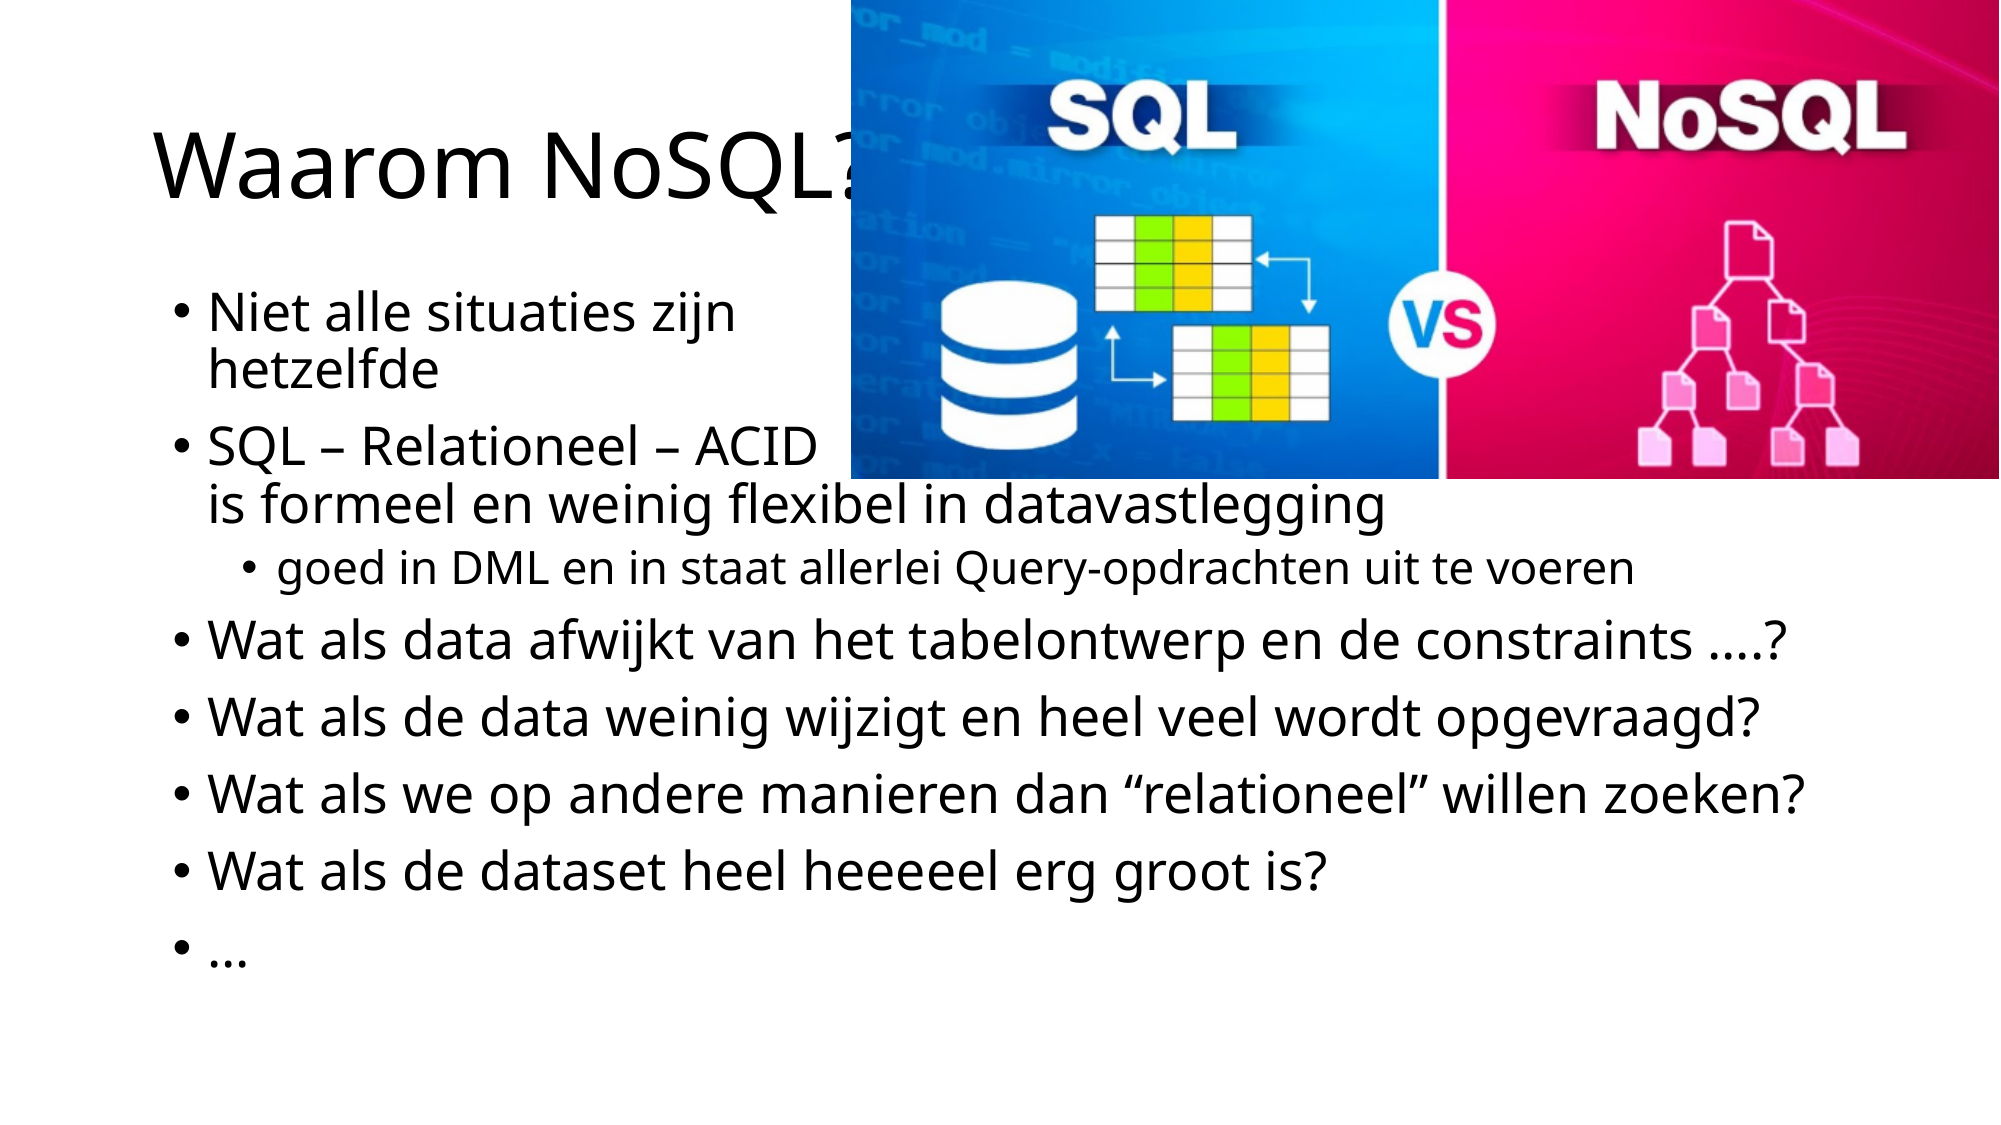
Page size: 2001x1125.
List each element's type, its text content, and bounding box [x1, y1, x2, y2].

list Niet alle situaties zijn hetzelfde SQL – Relationeel – ACID is formeel en weinig flexibel in datavastlegging goed in DML en in staat allerlei Query-opdrachten uit te voeren Wat als data afwijkt van het tabelontwerp en de constraints ….? Wat als de data weinig wijzigt en heel veel wordt opgevraagd? Wat als we op andere manieren dan “relationeel” willen zoeken? Wat als de dataset heel heeeeel erg groot is? … [157, 277, 1883, 1099]
picture [850, 0, 2000, 479]
title Waarom NoSQL? [137, 59, 850, 278]
